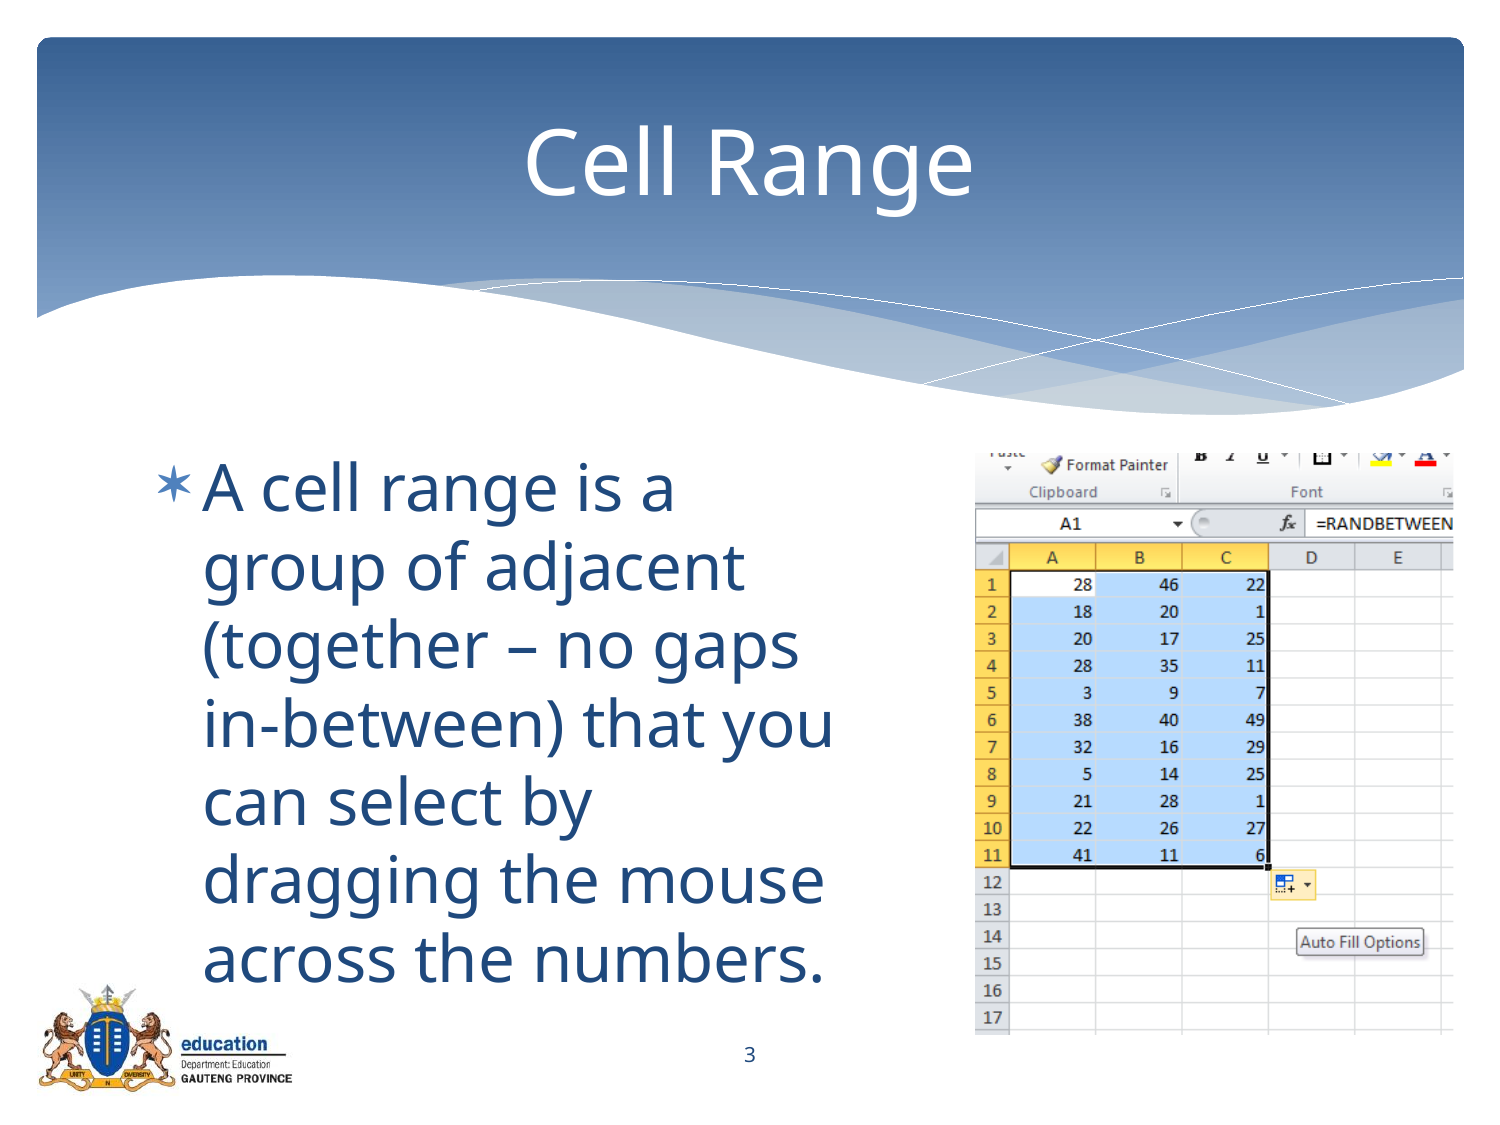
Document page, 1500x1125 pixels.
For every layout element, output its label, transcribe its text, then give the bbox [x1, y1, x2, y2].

title Cell Range [75, 55, 1425, 261]
slide_number 3 [654, 1025, 846, 1086]
list A cell range is a group of adjacent (together – no gaps in-between) that you can select by dragging the mouse across the numbers. [143, 438, 888, 1005]
picture [974, 453, 1454, 1036]
picture [37, 983, 300, 1100]
